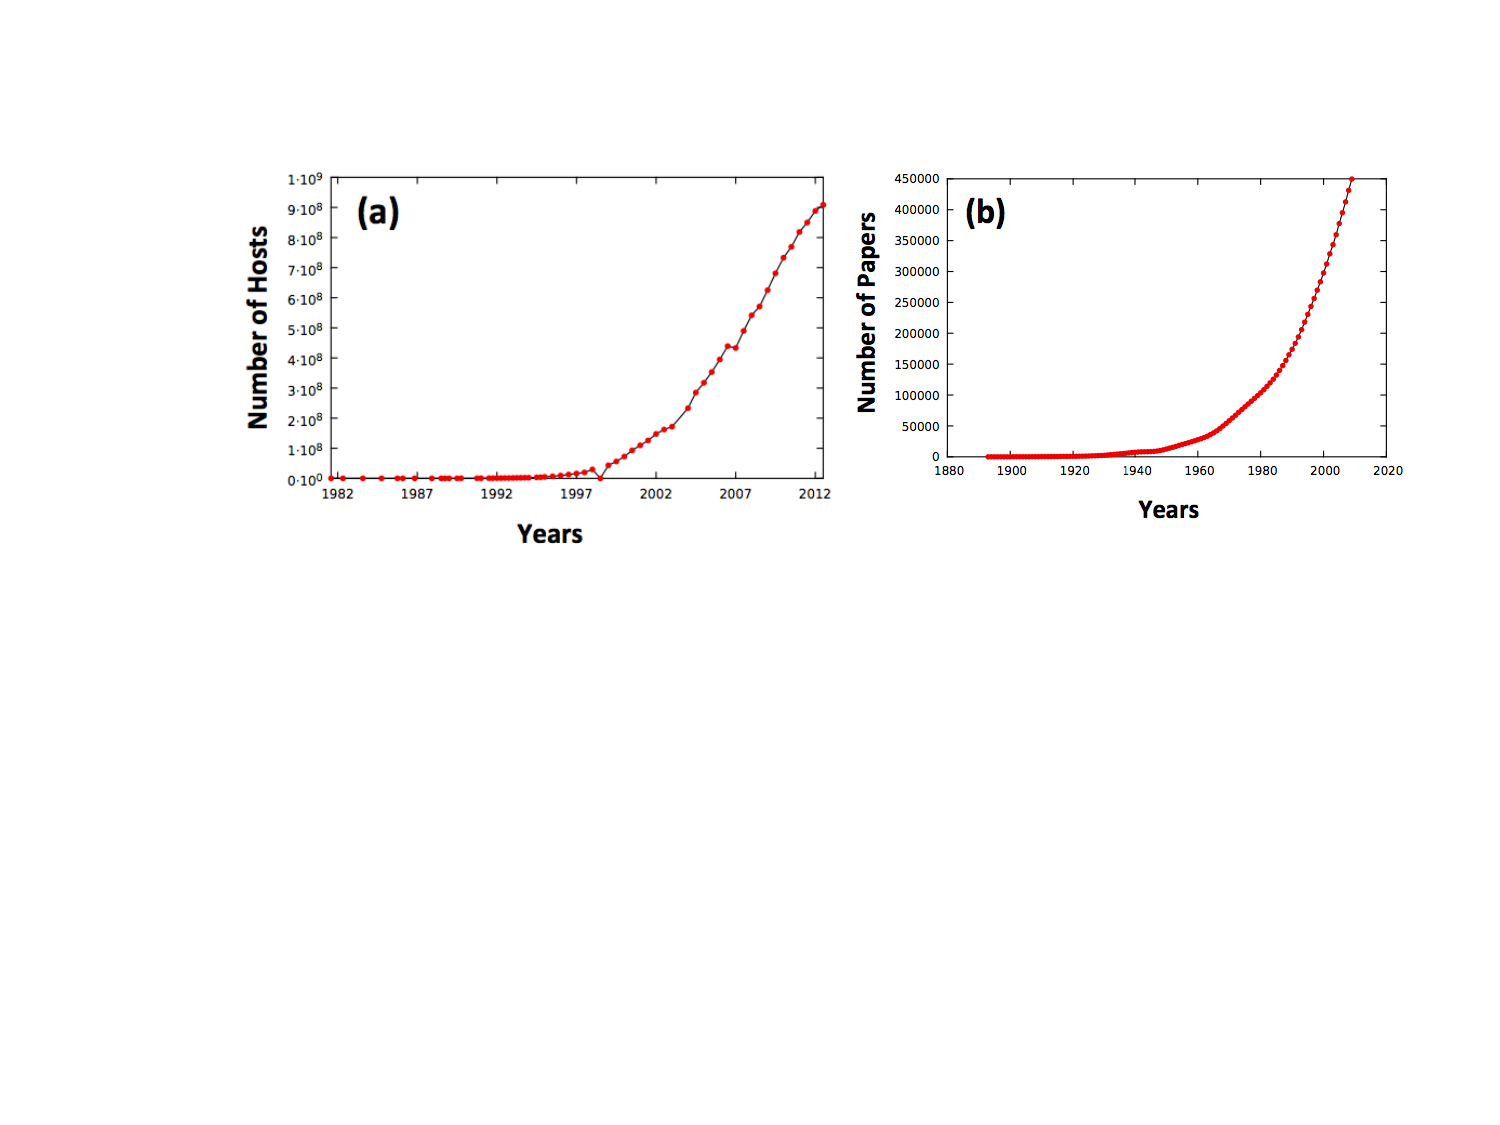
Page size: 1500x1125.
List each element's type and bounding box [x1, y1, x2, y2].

picture [241, 164, 839, 556]
picture [843, 164, 1409, 529]
